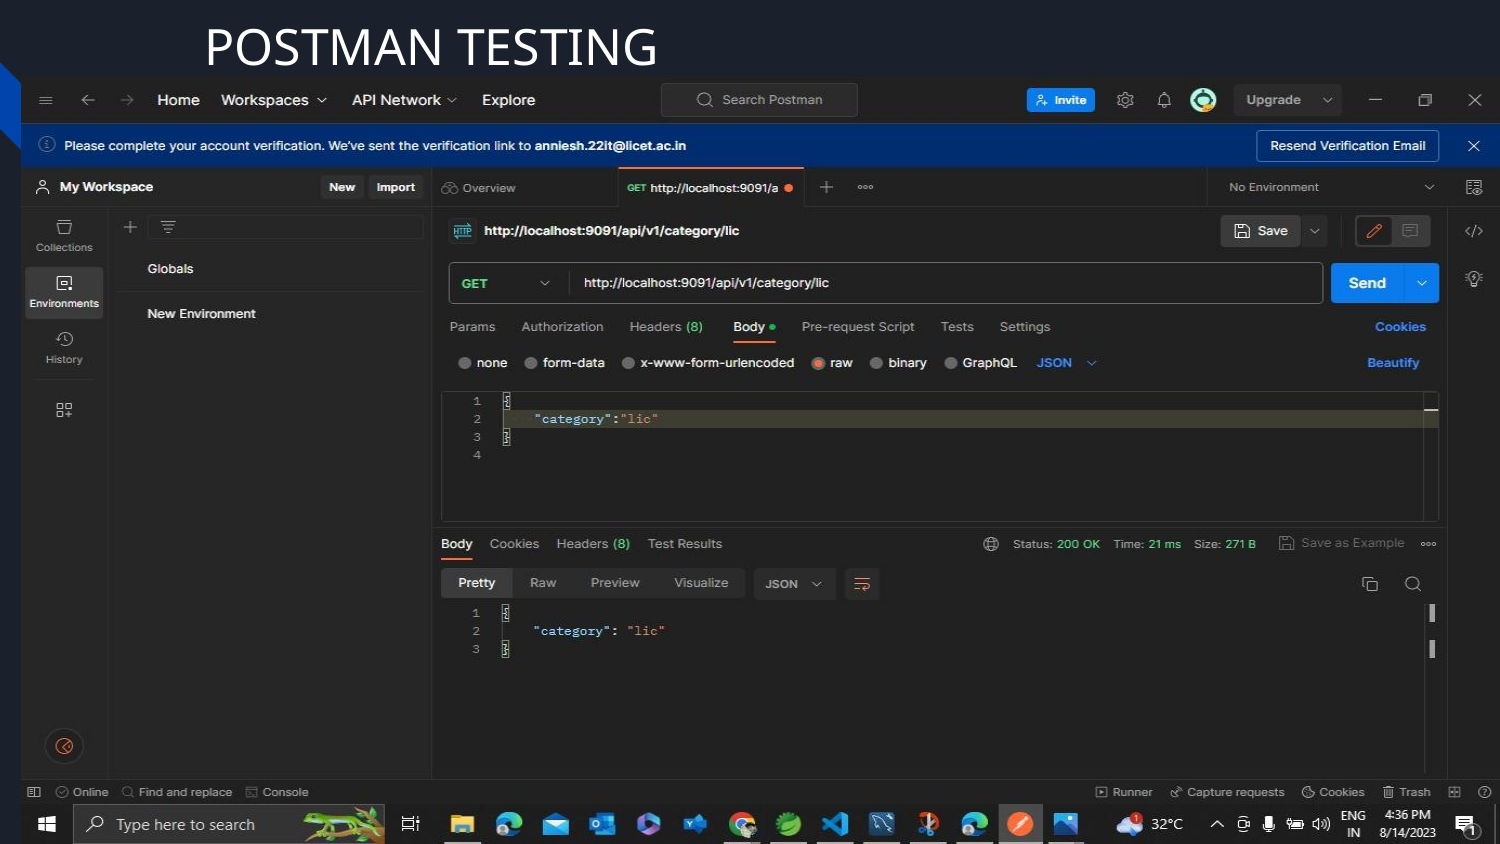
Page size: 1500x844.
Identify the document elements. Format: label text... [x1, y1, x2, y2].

picture [21, 76, 1500, 844]
title POSTMAN TESTING [189, 0, 1345, 74]
